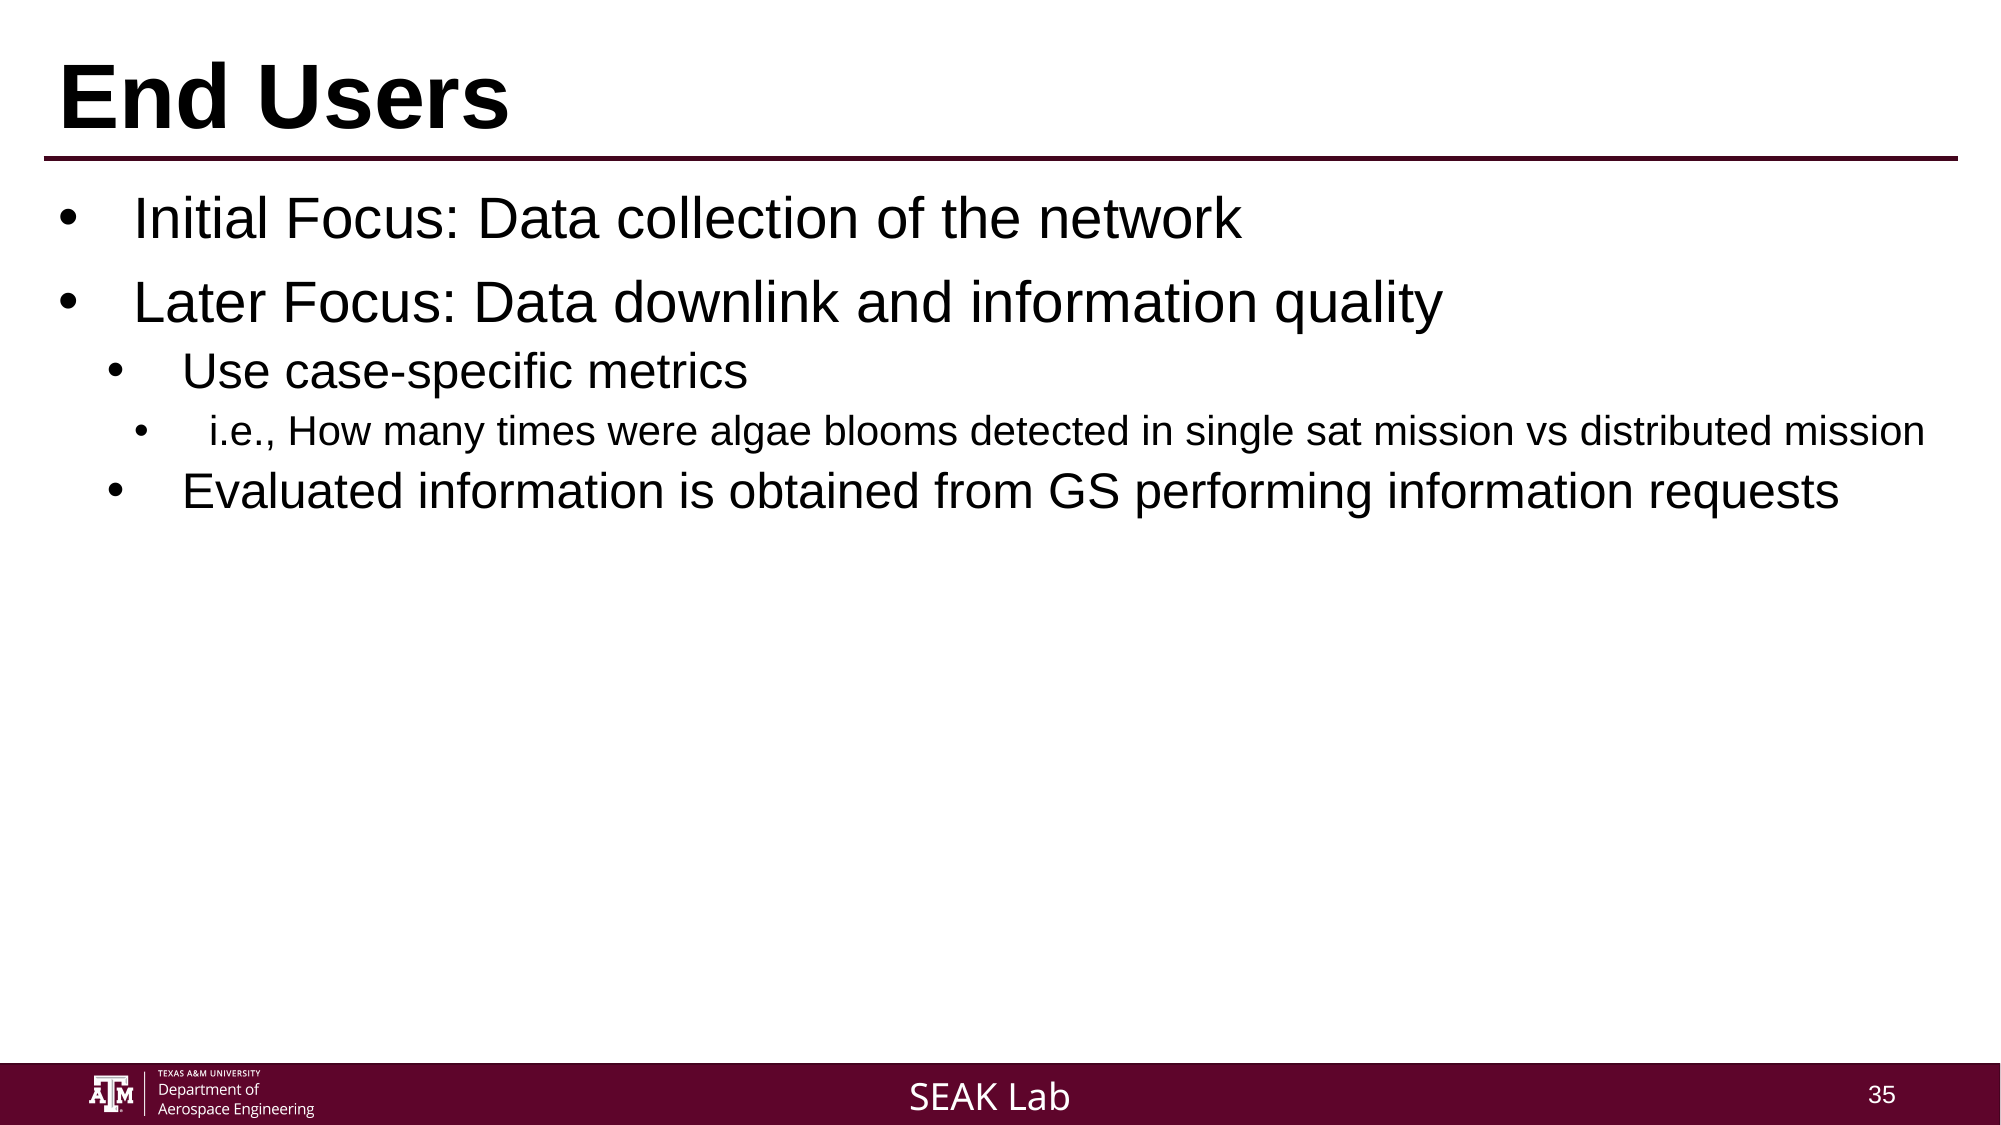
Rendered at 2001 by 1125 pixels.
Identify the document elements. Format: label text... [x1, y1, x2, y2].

list Initial Focus: Data collection of the network Later Focus: Data downlink and information quality Use case-specific metrics i.e., How many times were algae blooms detected in single sat mission vs distributed mission Evaluated information is obtained from GS performing information requests [43, 180, 1958, 1034]
picture [89, 1070, 314, 1118]
title End Users [43, 38, 1958, 159]
